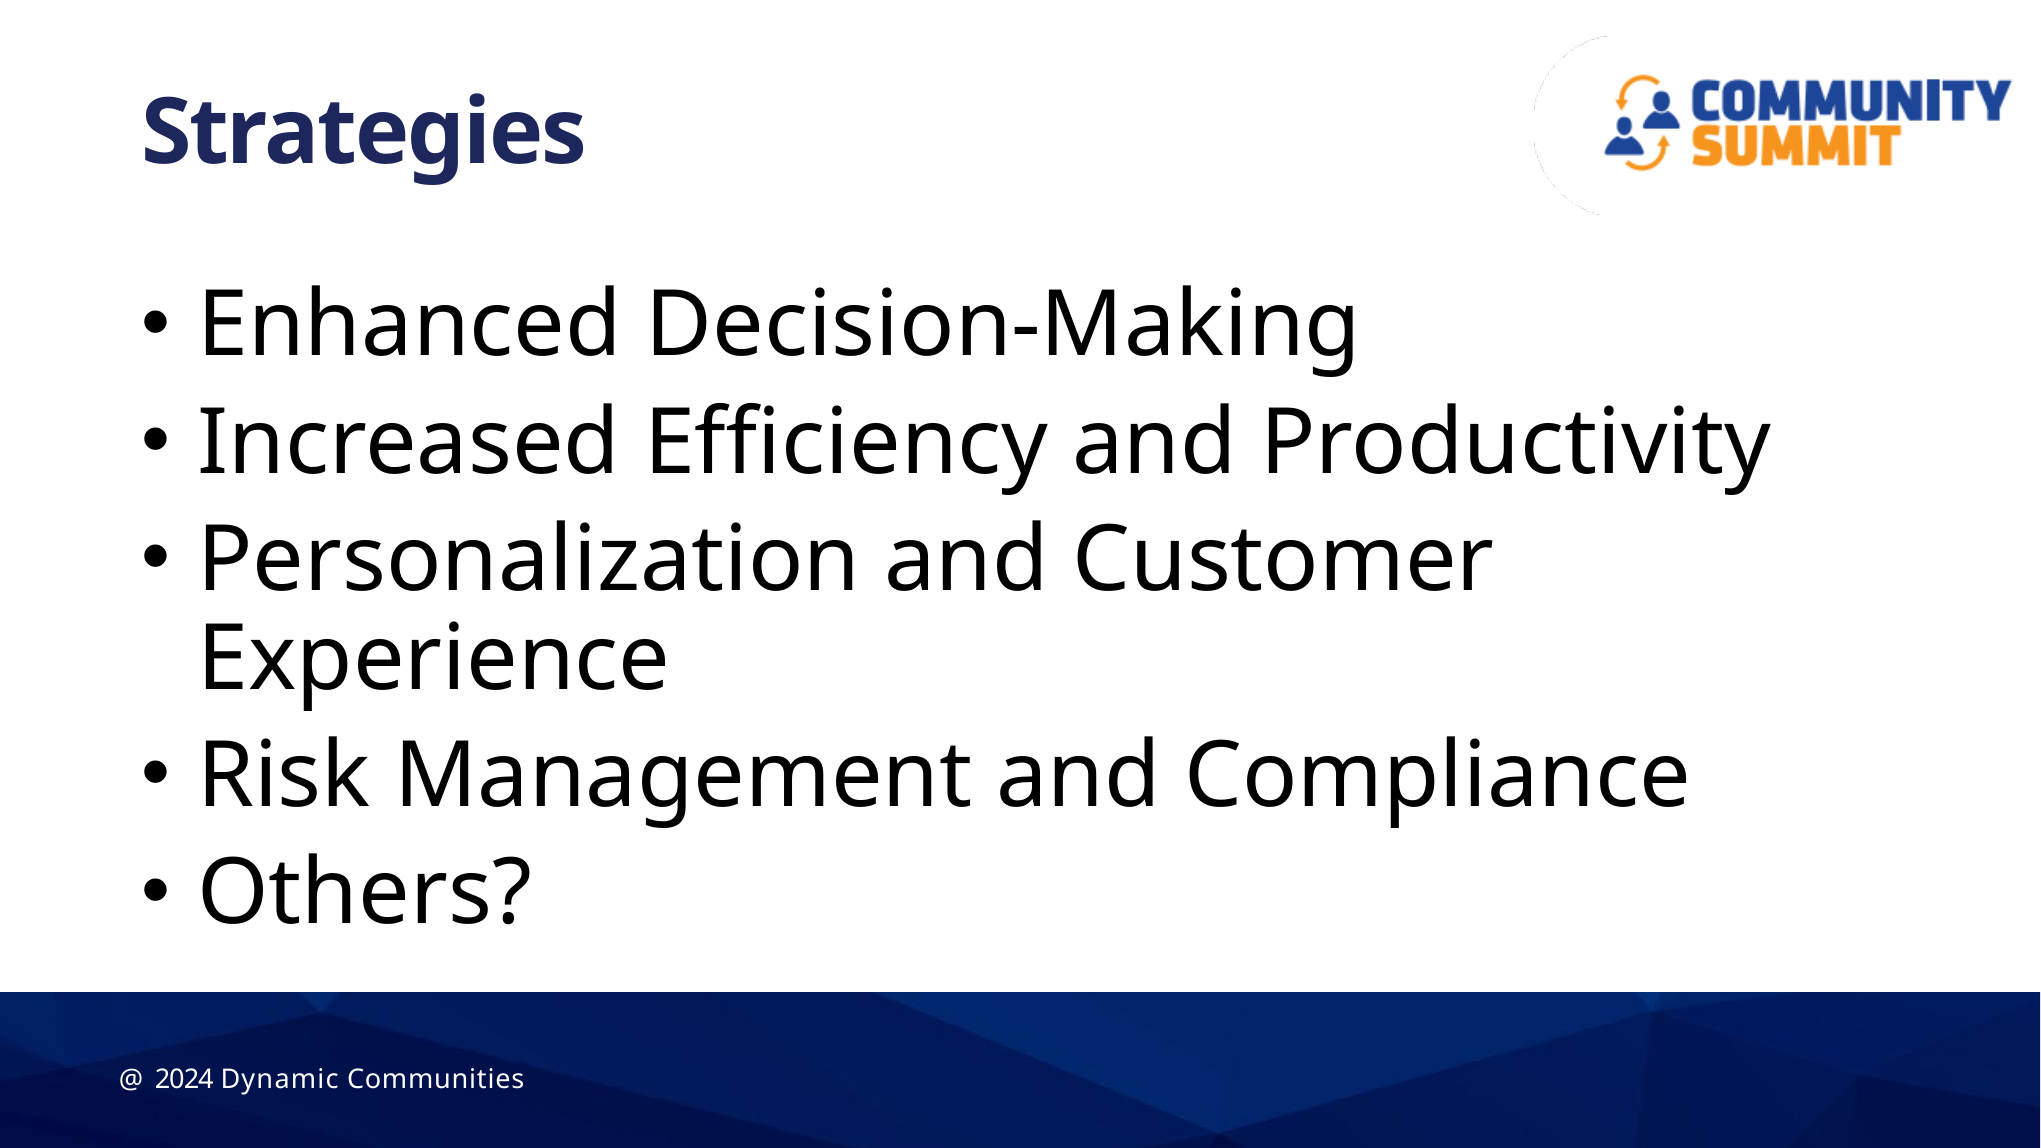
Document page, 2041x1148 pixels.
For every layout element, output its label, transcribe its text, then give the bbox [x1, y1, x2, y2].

list Enhanced Decision-Making Increased Efficiency and Productivity Personalization and Customer Experience Risk Management and Compliance Others? [117, 261, 1917, 924]
title Strategies [117, 75, 1917, 193]
picture [0, 992, 2041, 1148]
